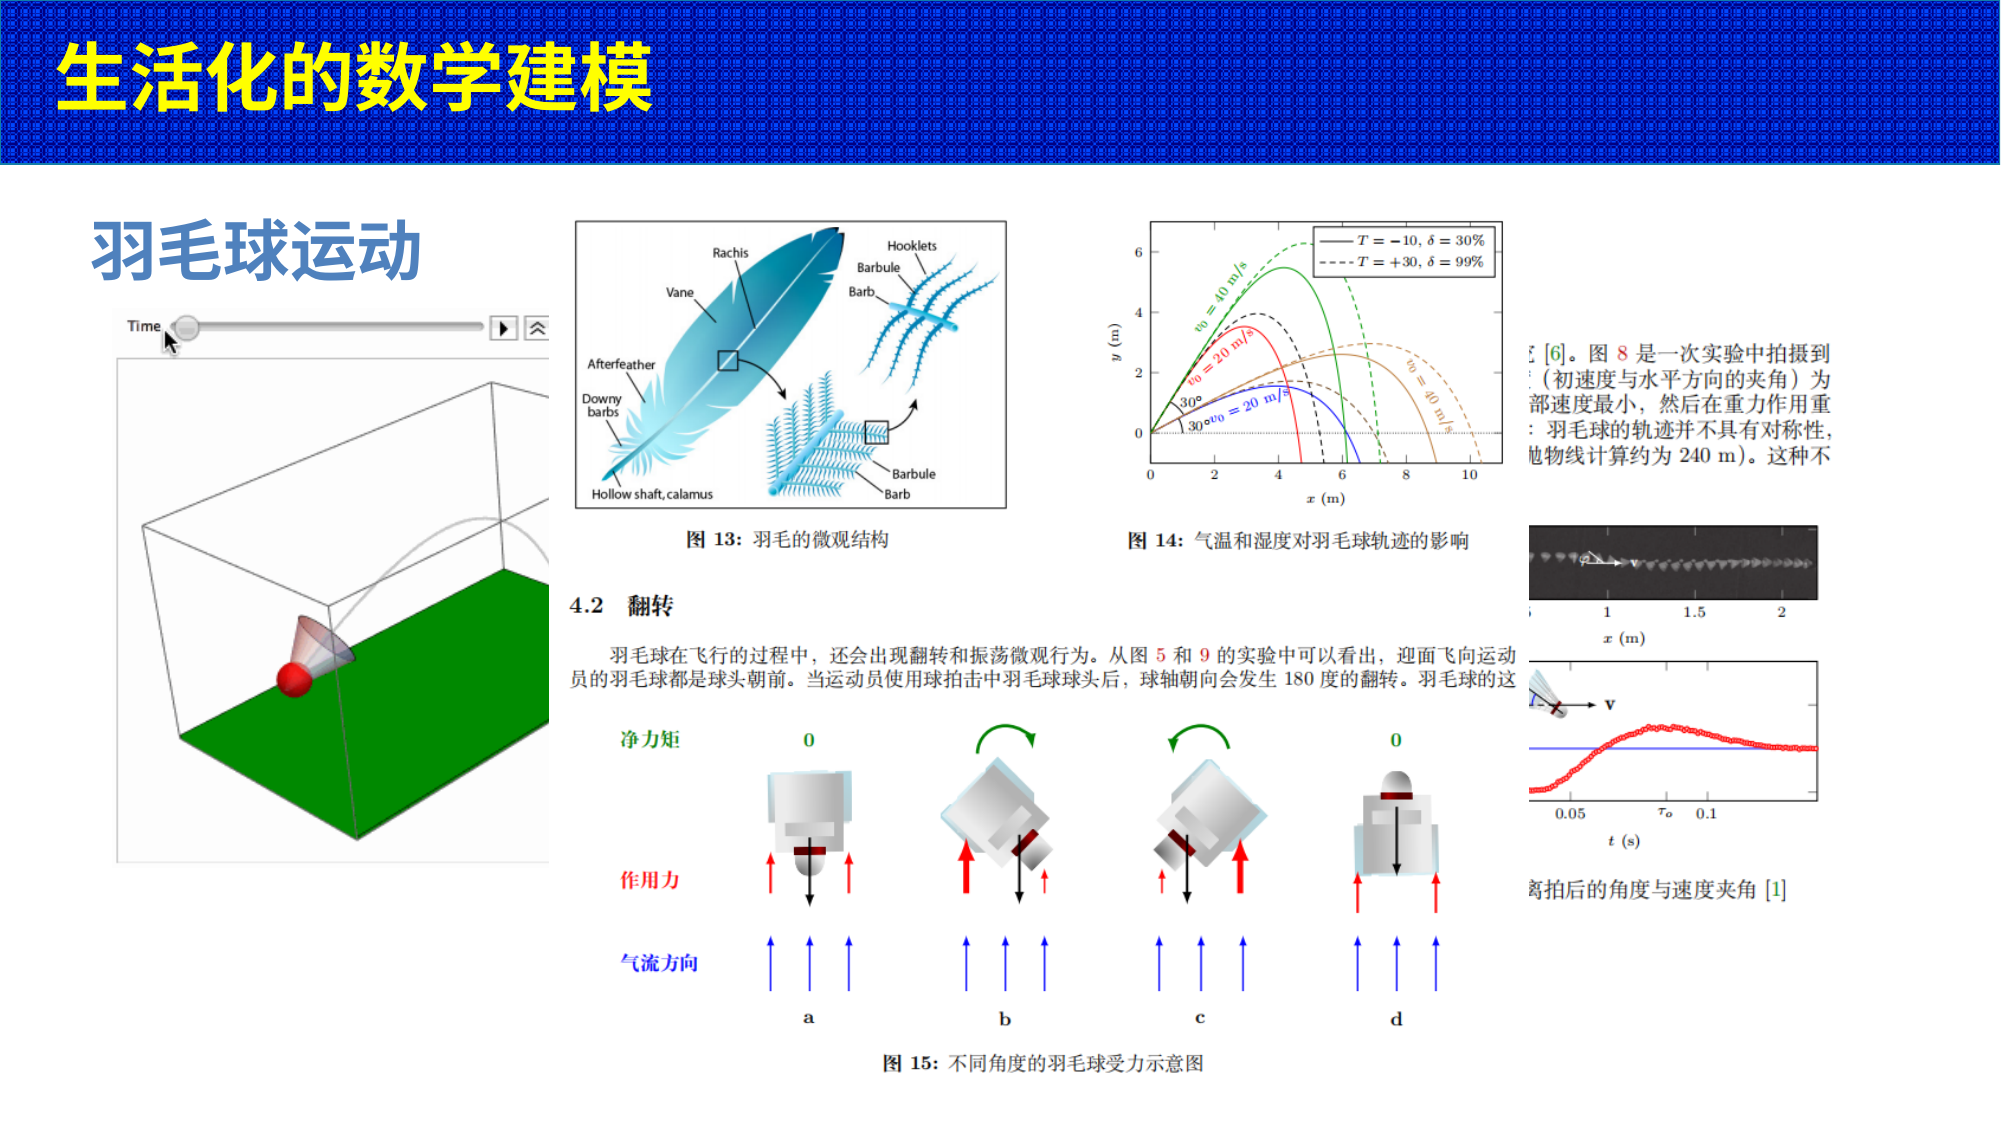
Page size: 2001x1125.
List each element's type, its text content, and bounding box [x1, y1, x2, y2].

picture [112, 187, 1855, 1088]
text_box 羽毛球运动 [75, 201, 544, 297]
picture [1, 1, 1999, 163]
title 生活化的数学建模 [52, 28, 904, 219]
